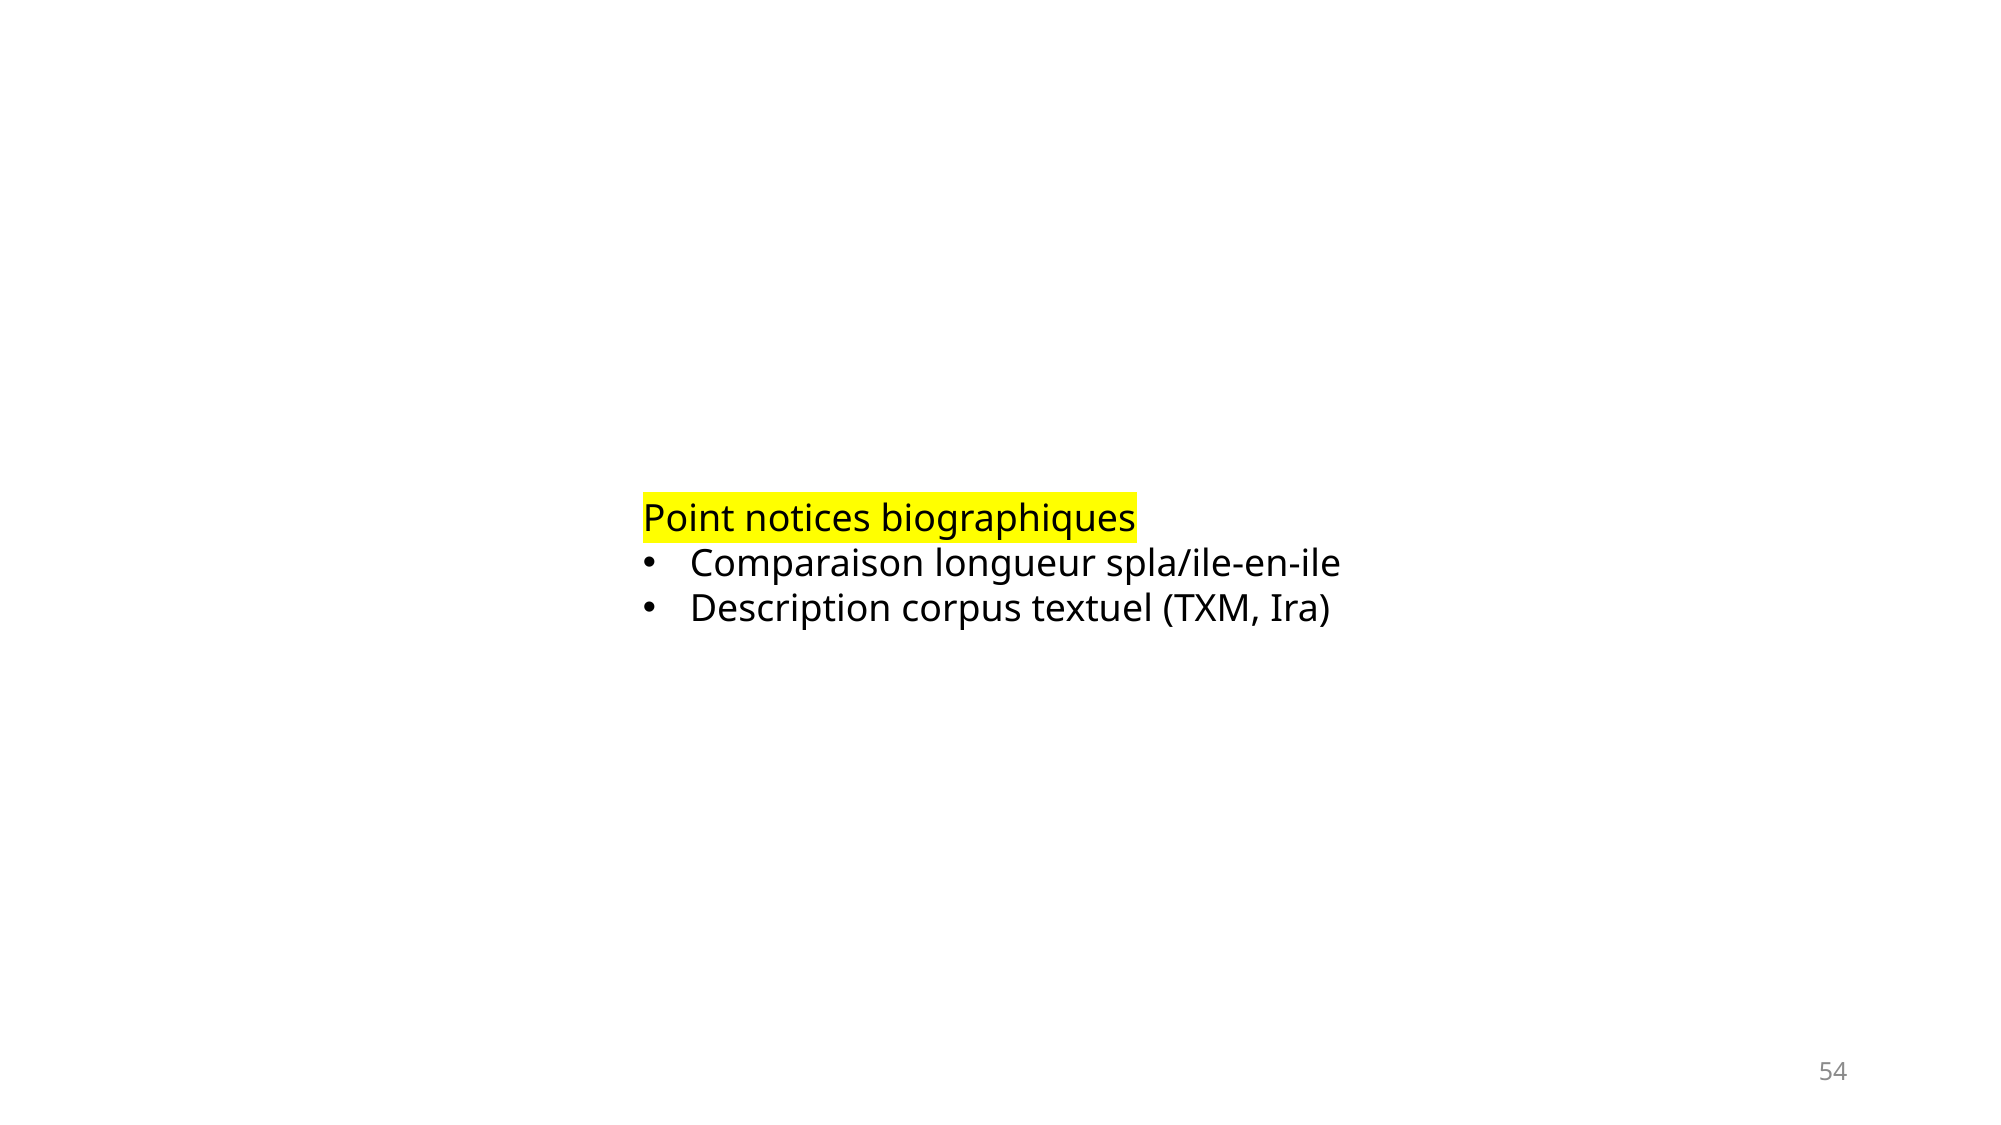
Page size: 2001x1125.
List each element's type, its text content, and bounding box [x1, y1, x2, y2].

text_box Point notices biographiques Comparaison longueur spla/ile-en-ile Description corpus textuel (TXM, Ira) [628, 486, 1372, 682]
slide_number 54 [1412, 1042, 1863, 1103]
